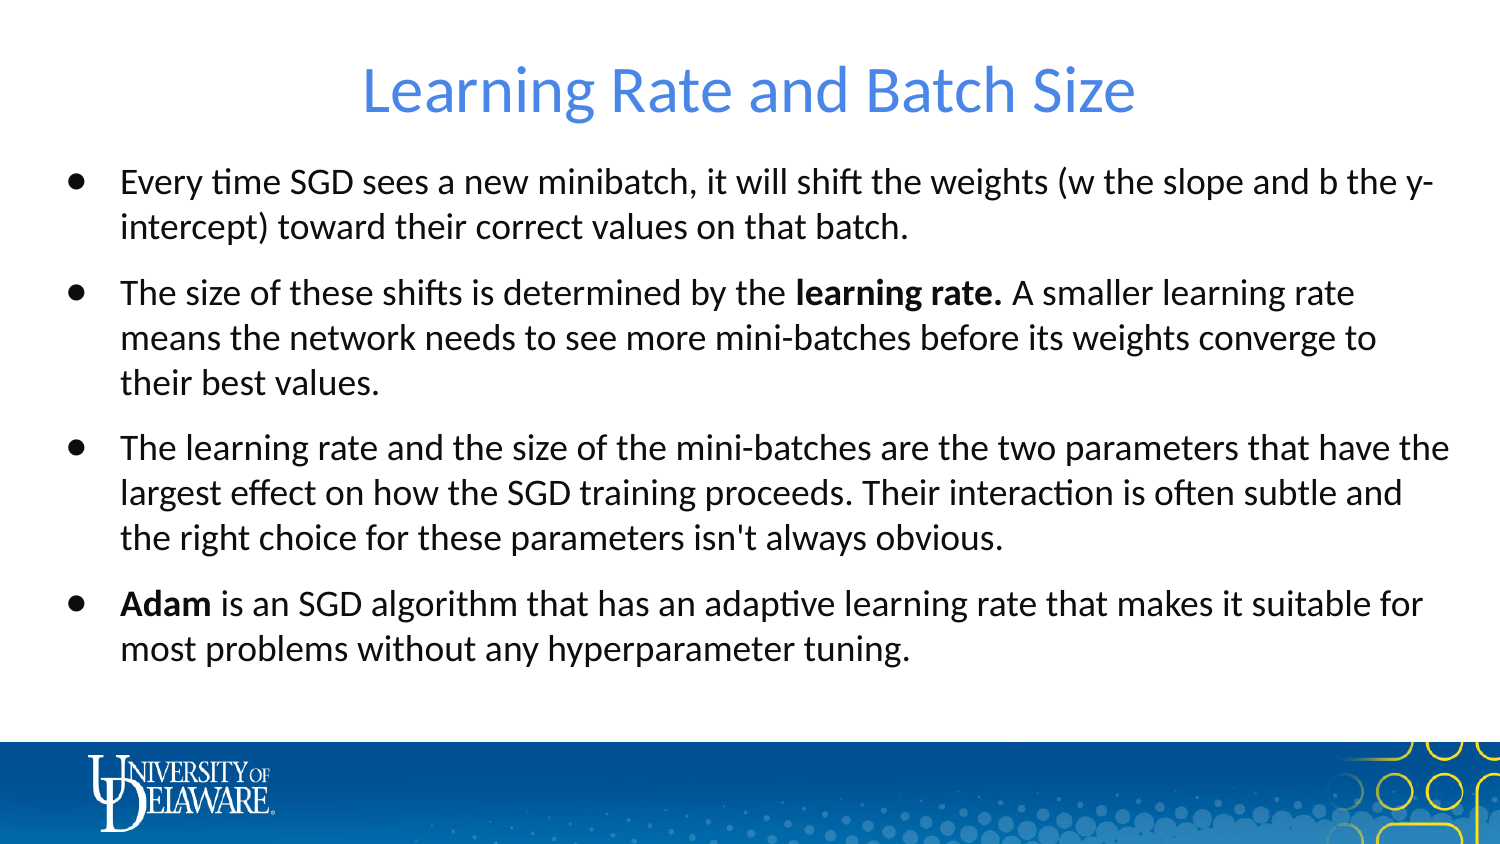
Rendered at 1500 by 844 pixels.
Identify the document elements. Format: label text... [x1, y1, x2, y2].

list Every time SGD sees a new minibatch, it will shift the weights (w the slope and b the y-intercept) toward their correct values on that batch. The size of these shifts is determined by the learning rate. A smaller learning rate means the network needs to see more mini-batches before its weights converge to their best values. The learning rate and the size of the mini-batches are the two parameters that have the largest effect on how the SGD training proceeds. Their interaction is often subtle and the right choice for these parameters isn't always obvious. Adam is an SGD algorithm that has an adaptive learning rate that makes it suitable for most problems without any hyperparameter tuning. [30, 141, 1470, 743]
slide_number 18 [1387, 762, 1478, 828]
picture [0, 0, 1500, 844]
title Learning Rate and Batch Size [51, 30, 1449, 131]
